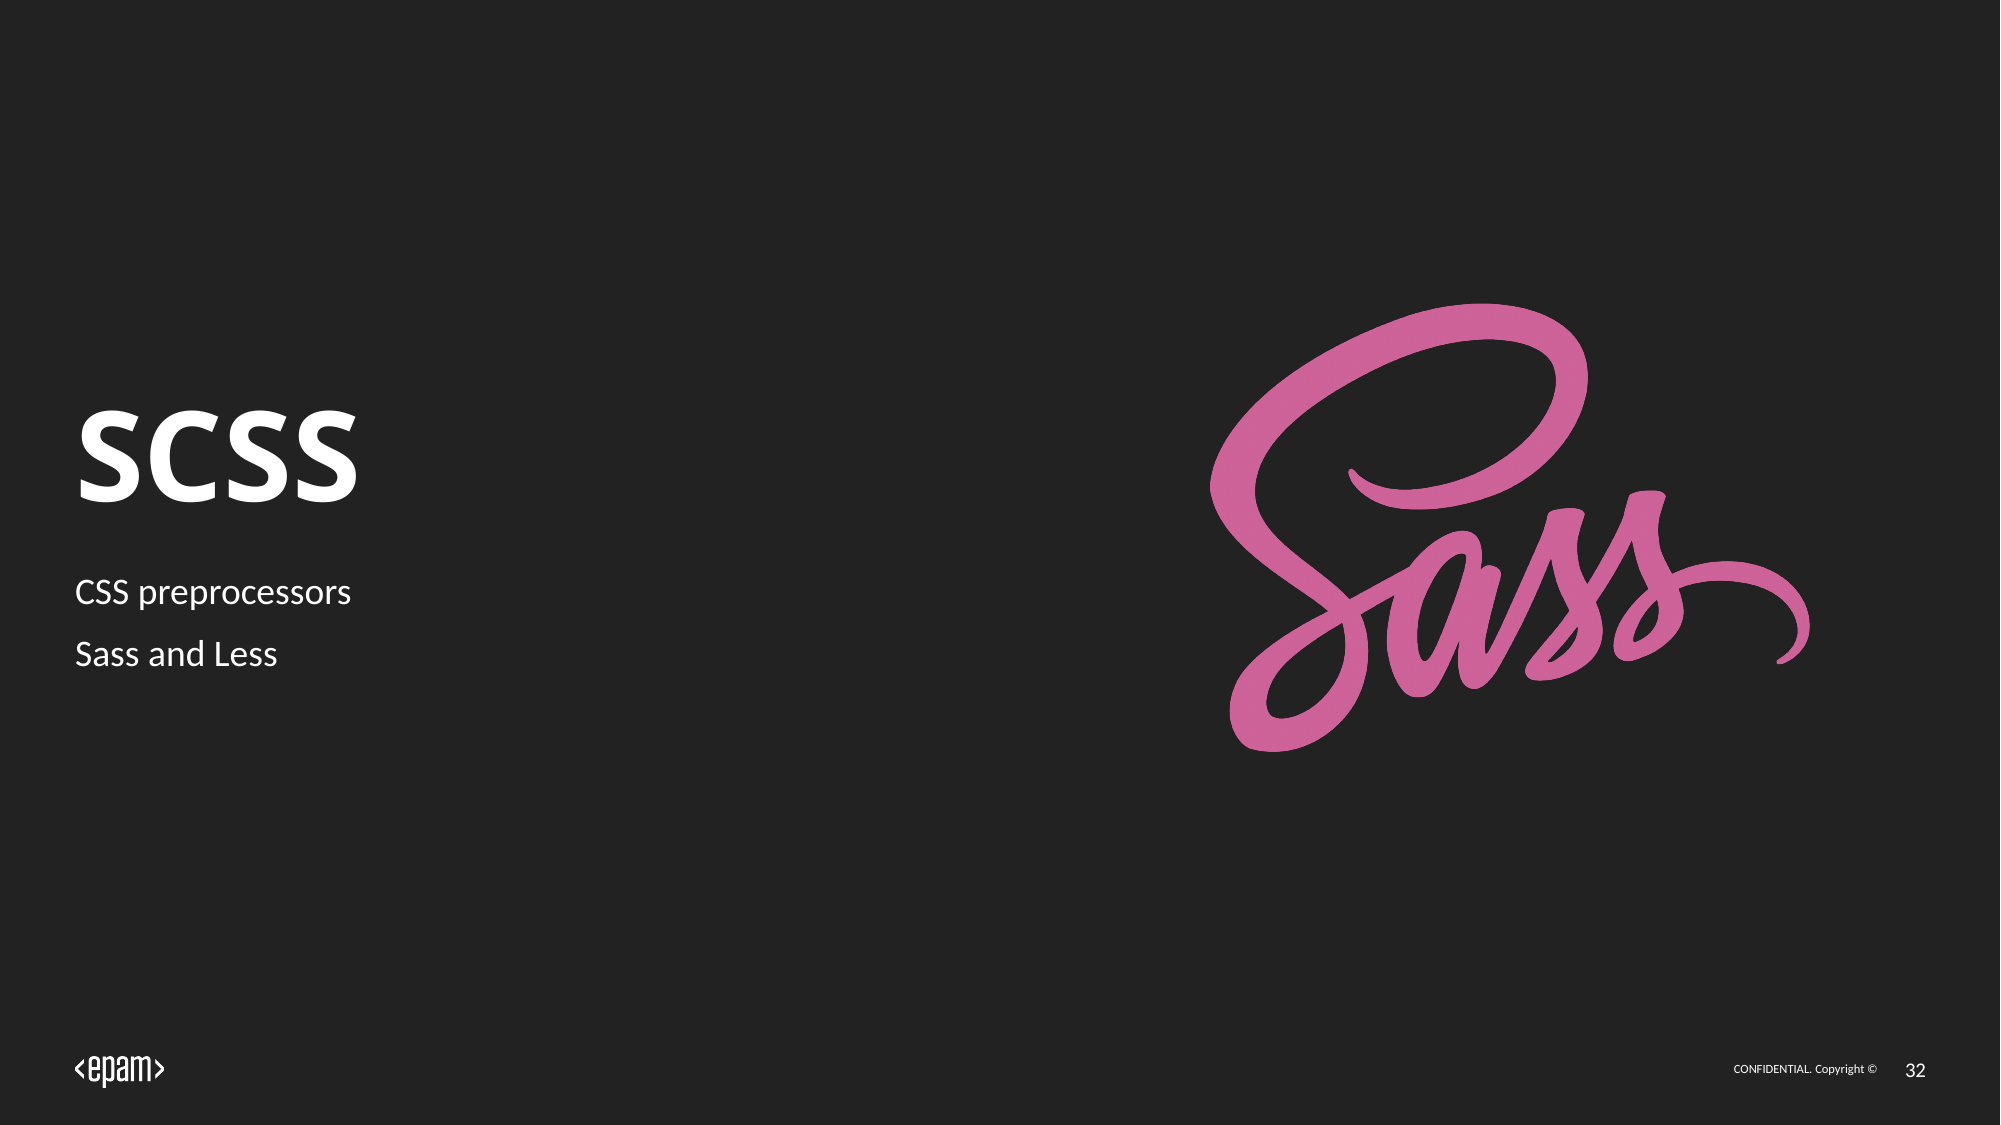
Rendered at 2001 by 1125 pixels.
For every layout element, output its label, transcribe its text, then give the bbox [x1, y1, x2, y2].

list CSS preprocessors Sass and Less [75, 562, 1492, 900]
title SCSS [75, 376, 1210, 528]
picture [1210, 302, 1810, 752]
picture [75, 1056, 164, 1088]
